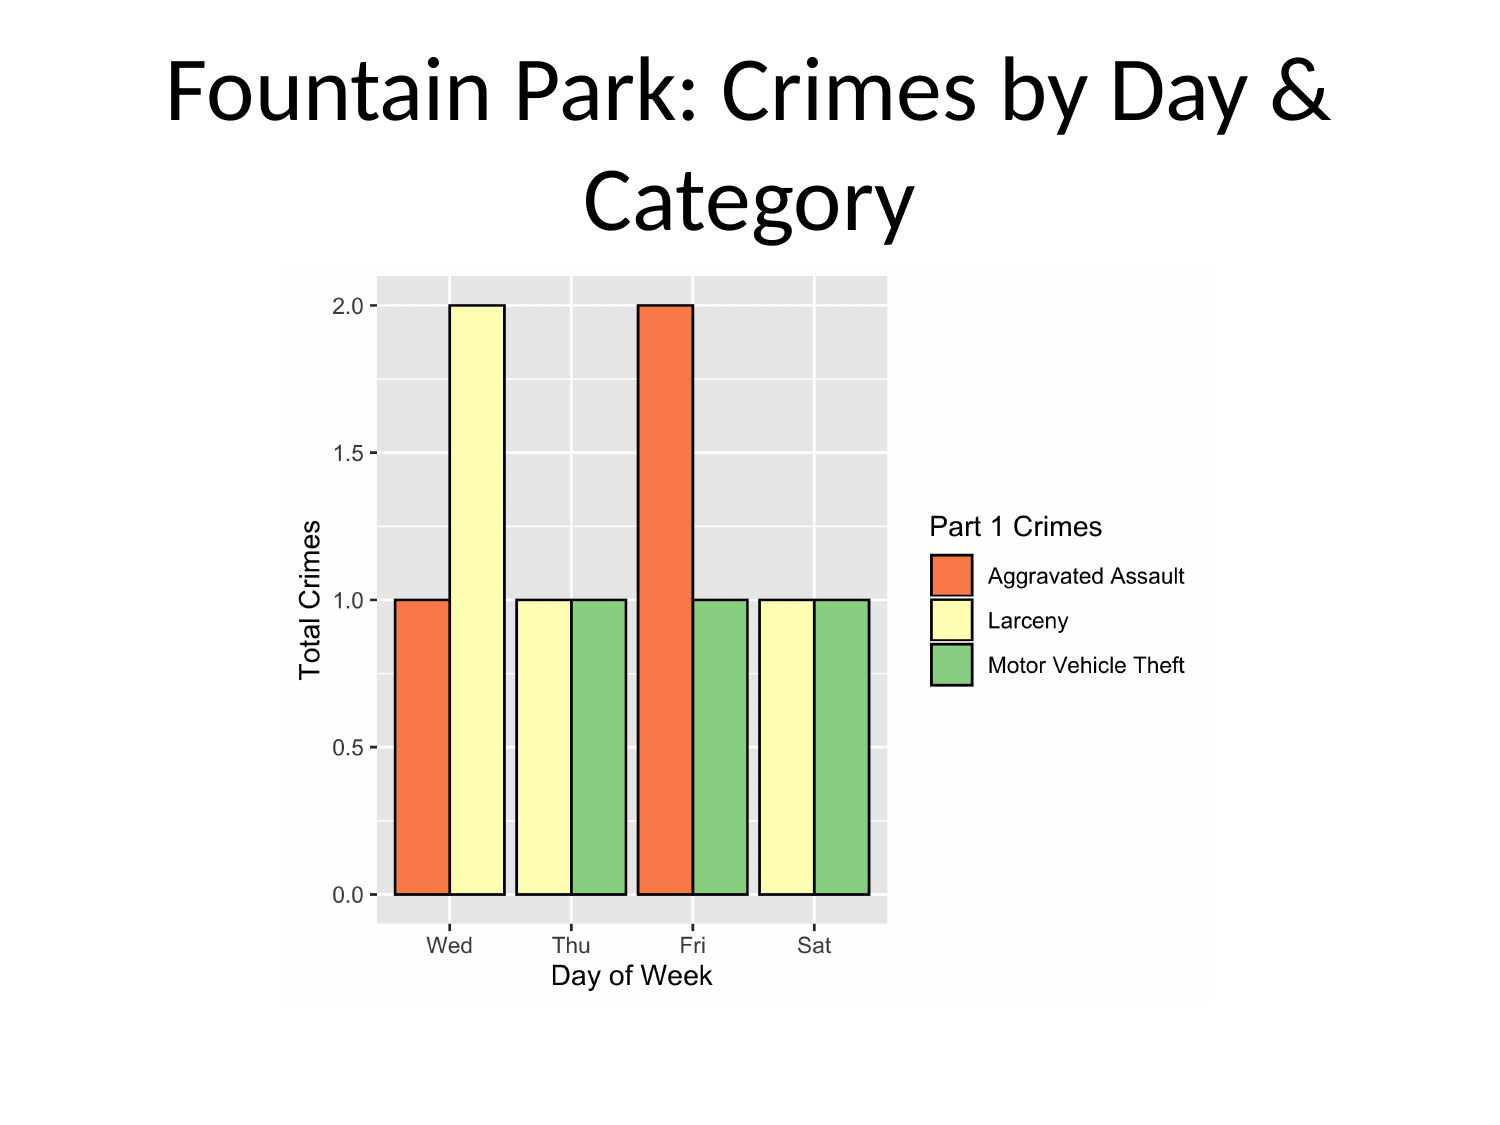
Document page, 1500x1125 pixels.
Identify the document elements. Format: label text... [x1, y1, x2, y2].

picture [285, 262, 1213, 1005]
title Fountain Park: Crimes by Day & Category [75, 45, 1425, 233]
